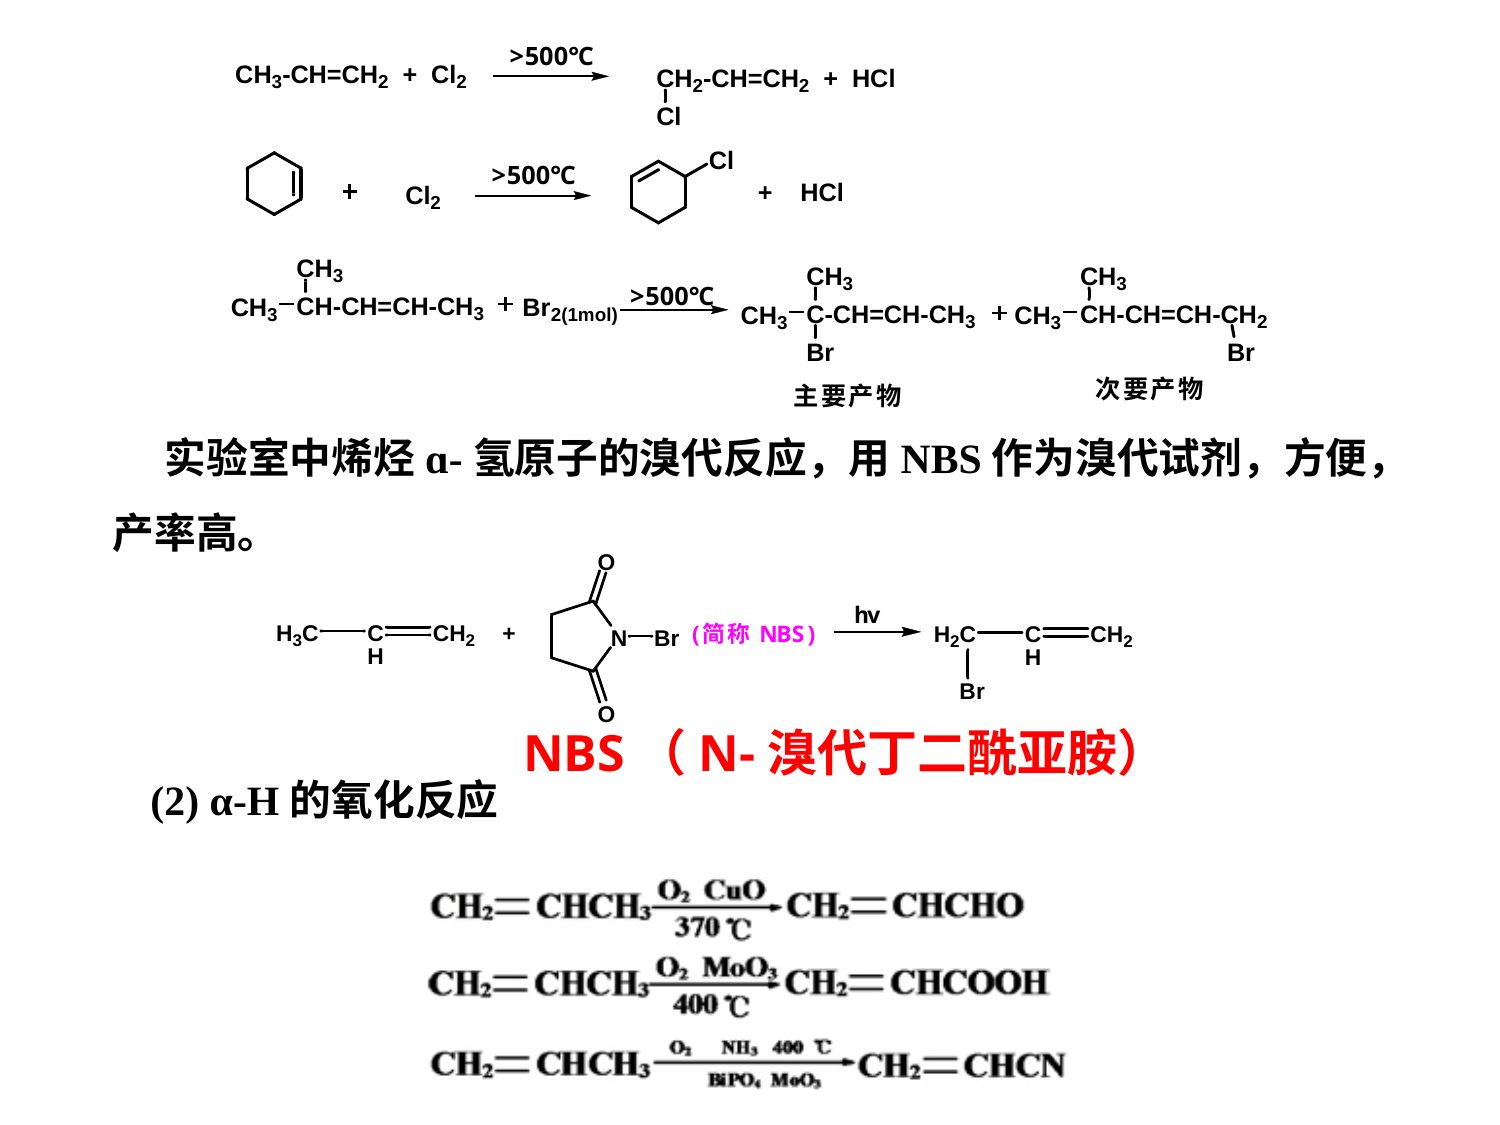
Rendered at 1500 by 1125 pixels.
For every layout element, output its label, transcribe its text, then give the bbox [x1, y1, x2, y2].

text_box (2) α-H的氧化反应 [135, 766, 1274, 831]
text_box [226, 37, 1272, 413]
picture [419, 872, 1080, 1109]
text_box 实验室中烯烃ɑ-氢原子的溴代反应，用NBS作为溴代试剂，方便，产率高。 [98, 399, 1445, 565]
text_box NBS（N-溴代丁二酰亚胺） [508, 713, 1183, 789]
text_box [272, 552, 1137, 731]
